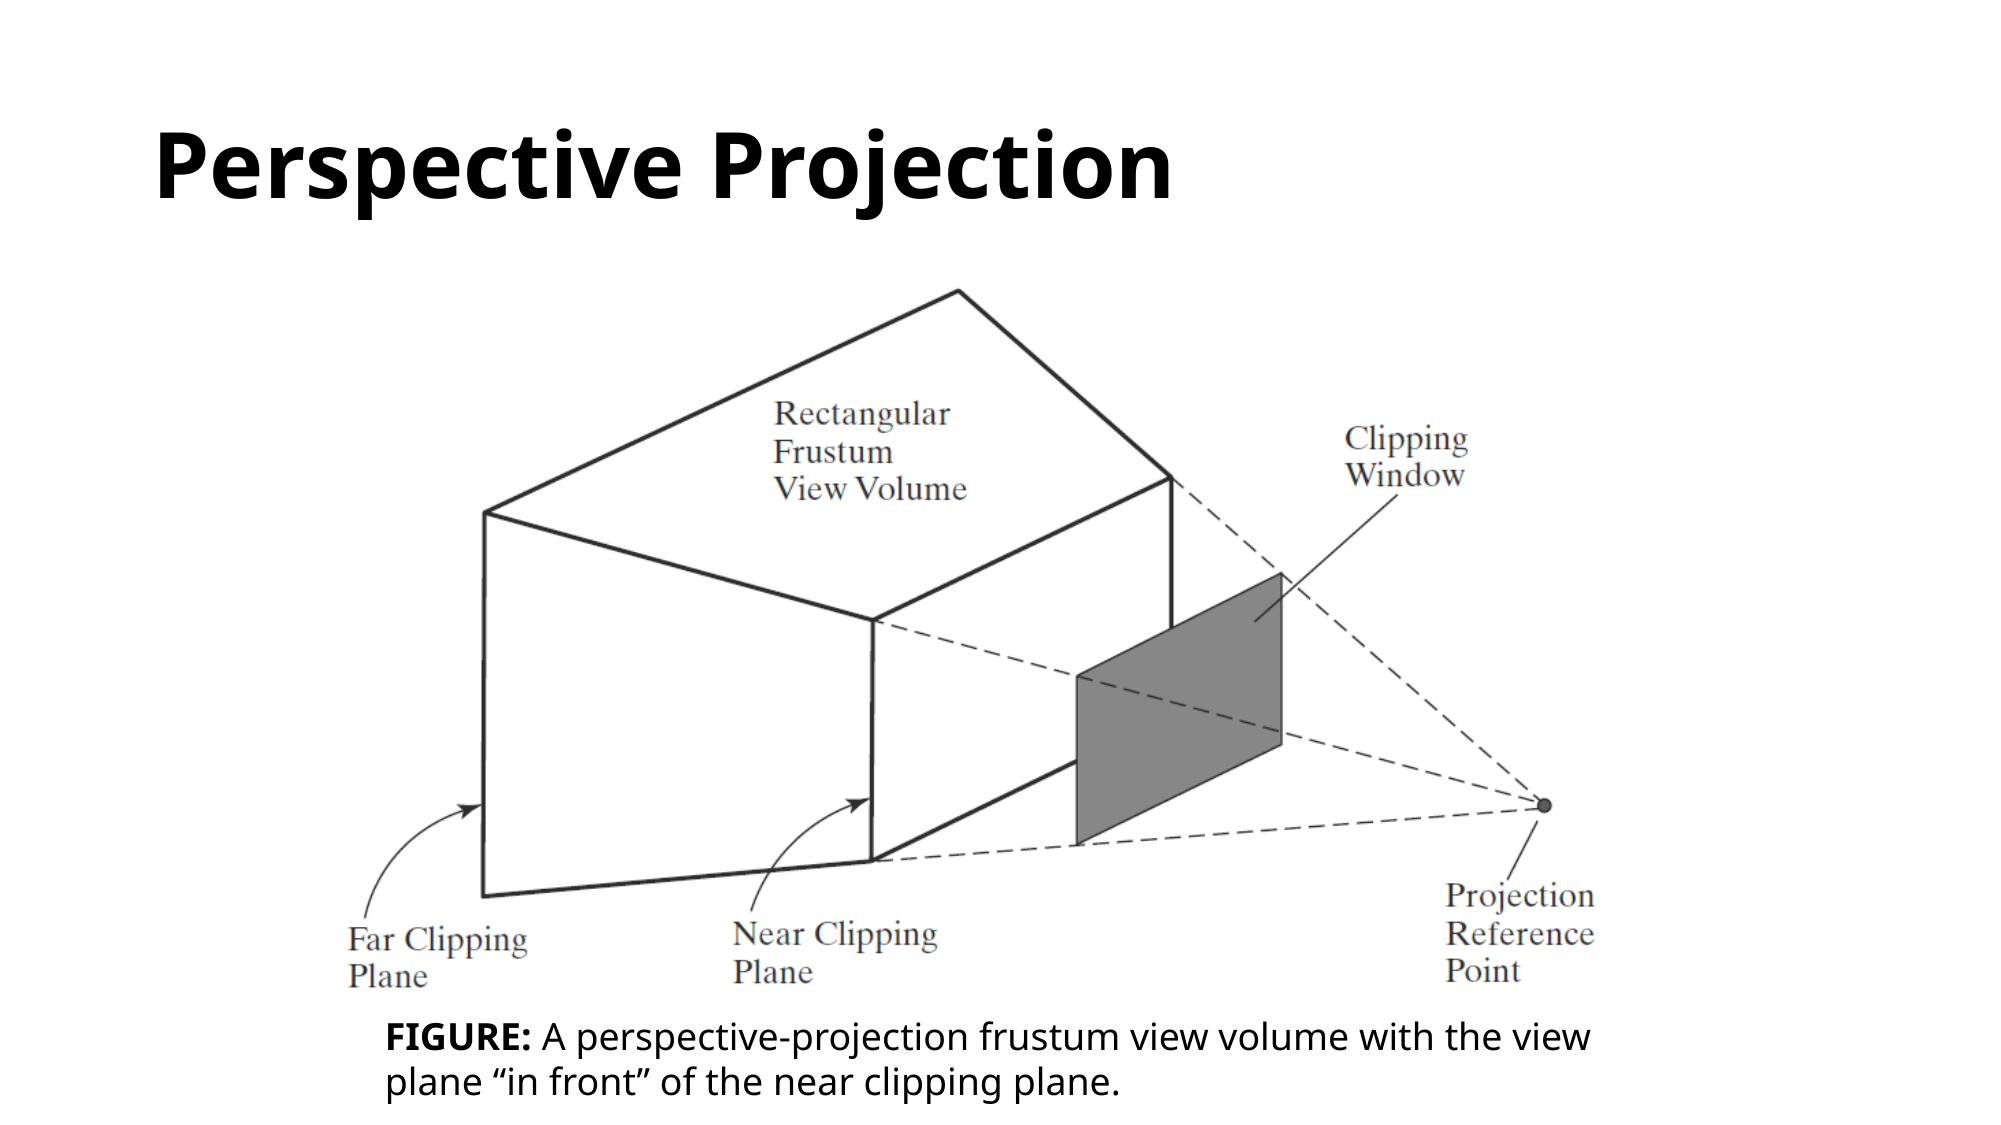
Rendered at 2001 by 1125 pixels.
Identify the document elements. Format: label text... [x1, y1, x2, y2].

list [308, 277, 1692, 1004]
text_box FIGURE: A perspective-projection frustum view volume with the view plane “in front” of the near clipping plane. [370, 1005, 1630, 1111]
title Perspective Projection [137, 59, 1863, 278]
